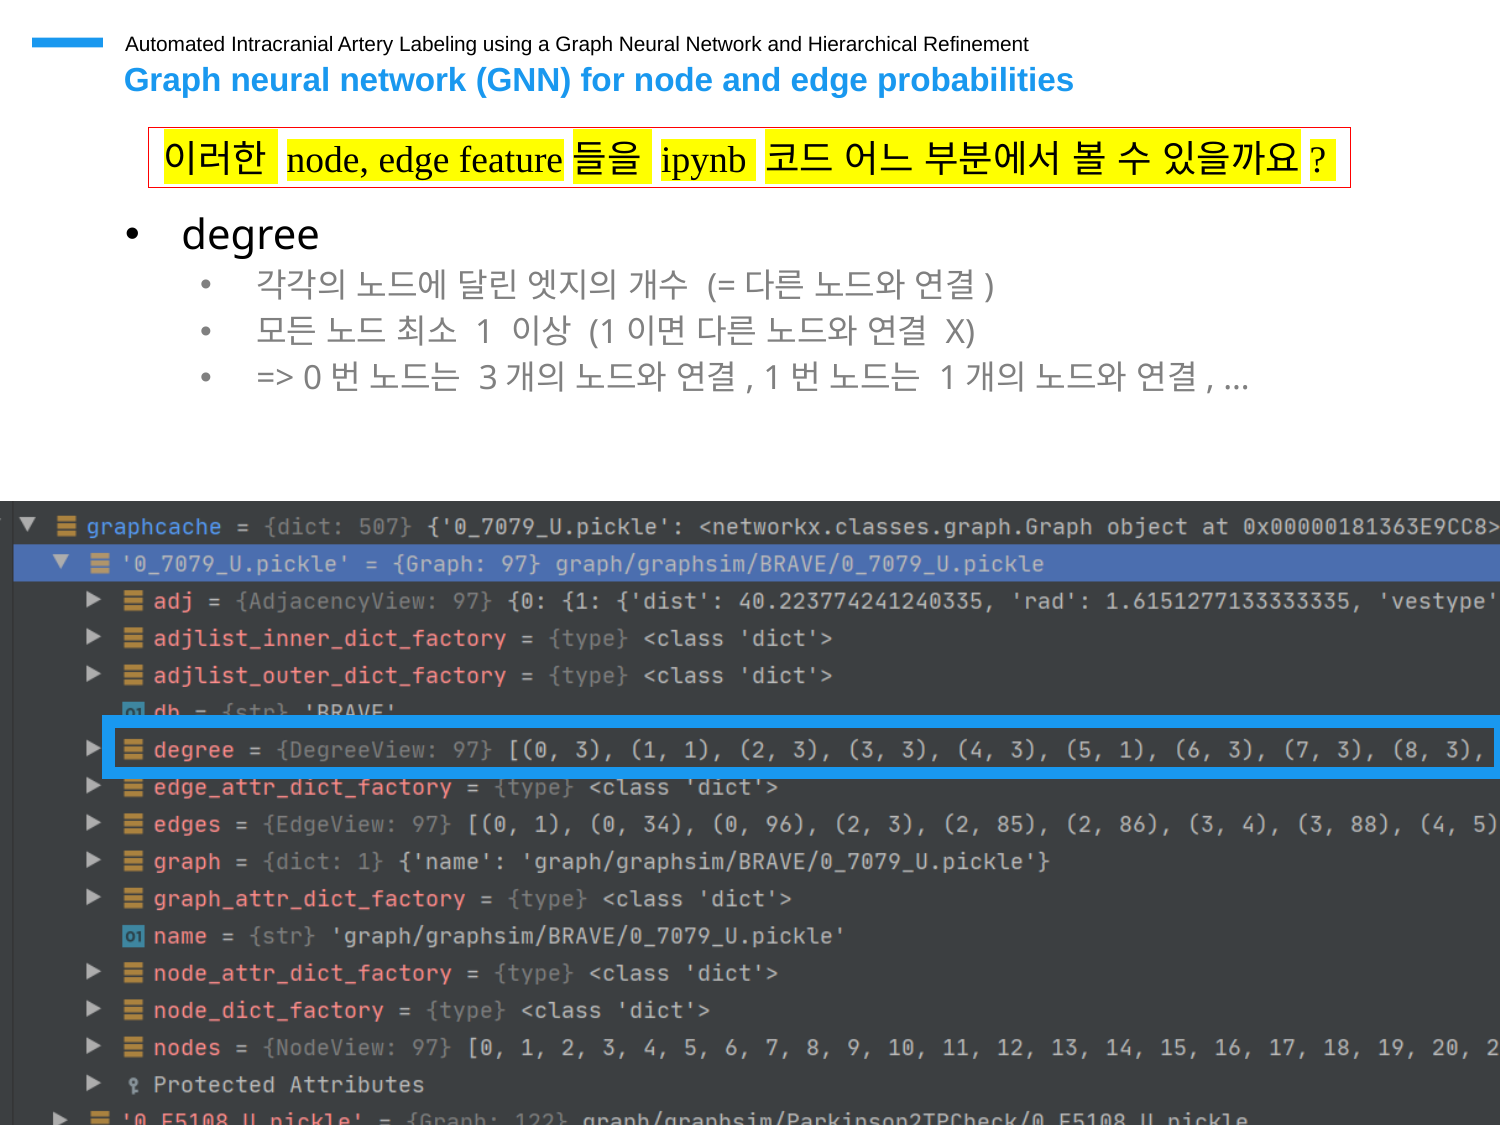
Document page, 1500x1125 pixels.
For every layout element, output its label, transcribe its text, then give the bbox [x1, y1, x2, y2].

text_box 이러한 node, edge feature들을 ipynb 코드 어느 부분에서 볼 수 있을까요? [148, 127, 1351, 188]
picture [0, 501, 1500, 1125]
list Graph neural network (GNN) for node and edge probabilities [108, 55, 1244, 123]
list degree 각각의 노드에 달린 엣지의 개수 (=다른 노드와 연결) 모든 노드 최소 1 이상 (1이면 다른 노드와 연결 X) => 0번 노드는 3개의 노드와 연결, 1번 노드는 1개의 노드와 연결, … [110, 205, 1380, 501]
list Automated Intracranial Artery Labeling using a Graph Neural Network and Hierarchical Refinement [110, 26, 1131, 54]
